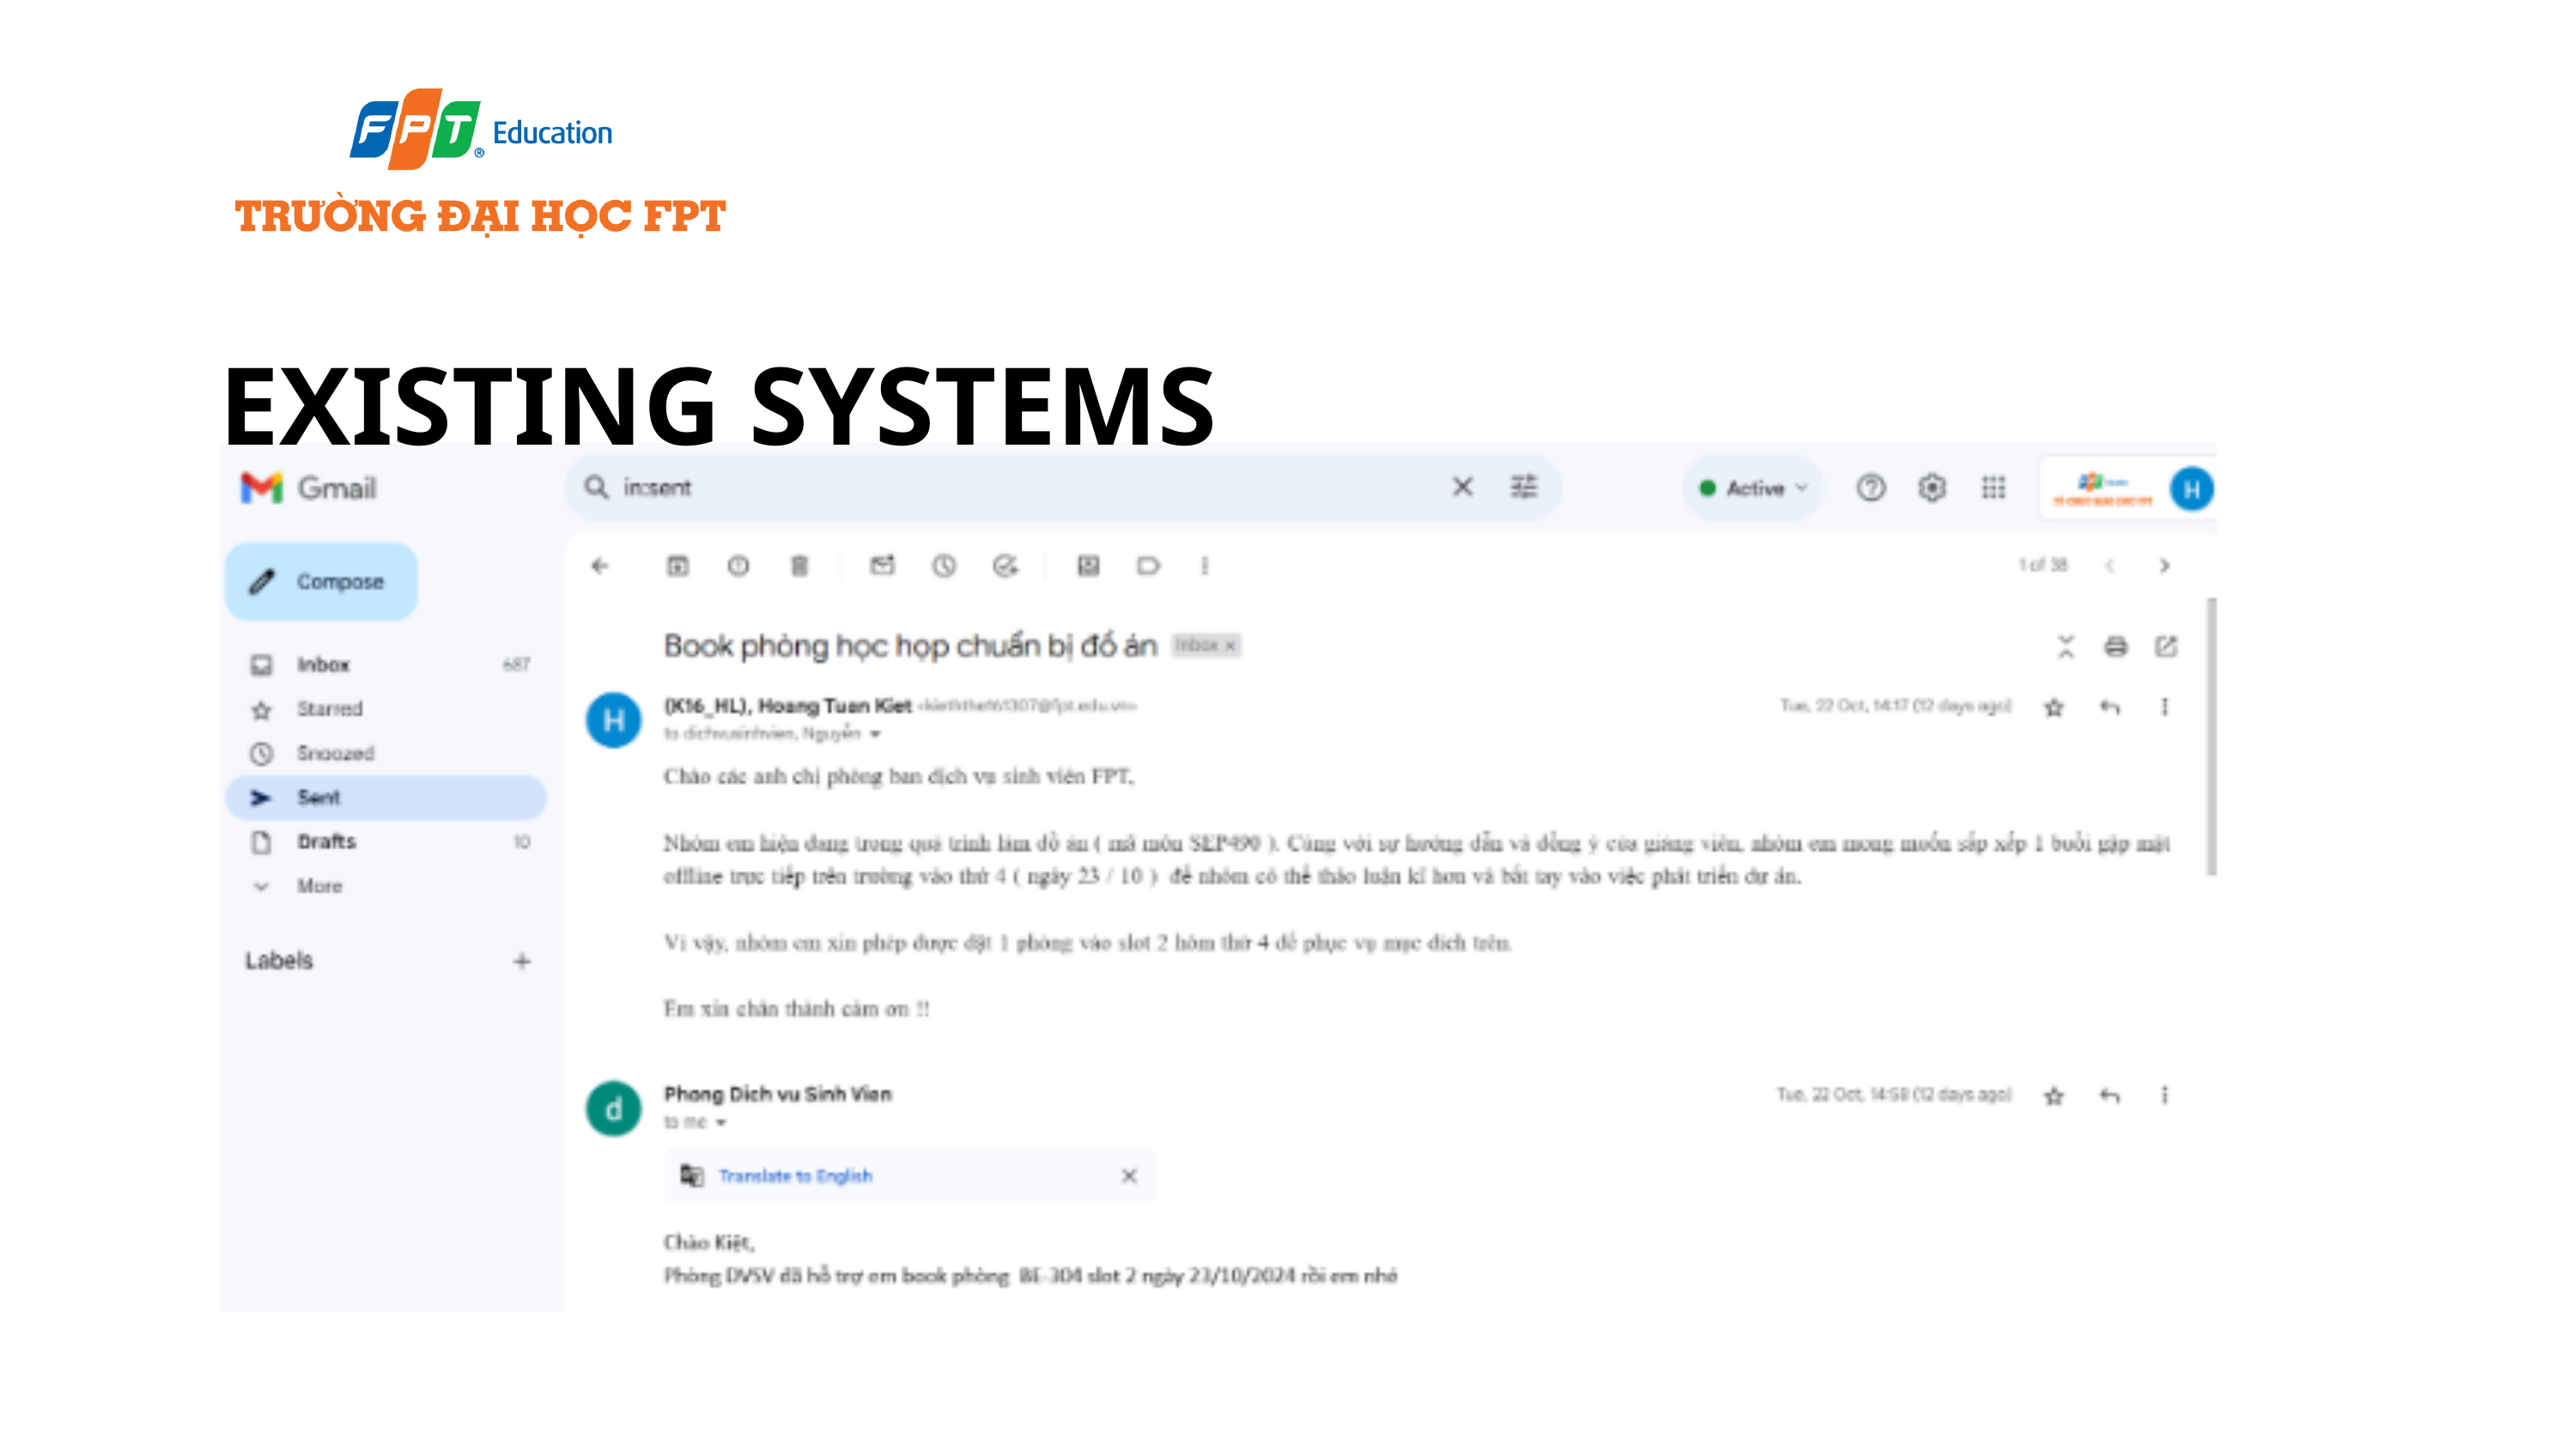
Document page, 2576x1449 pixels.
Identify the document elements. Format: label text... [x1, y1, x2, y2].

text_box EXISTING SYSTEMS [219, 301, 2160, 467]
text_box [219, 443, 2233, 1342]
text_box [219, 63, 742, 264]
